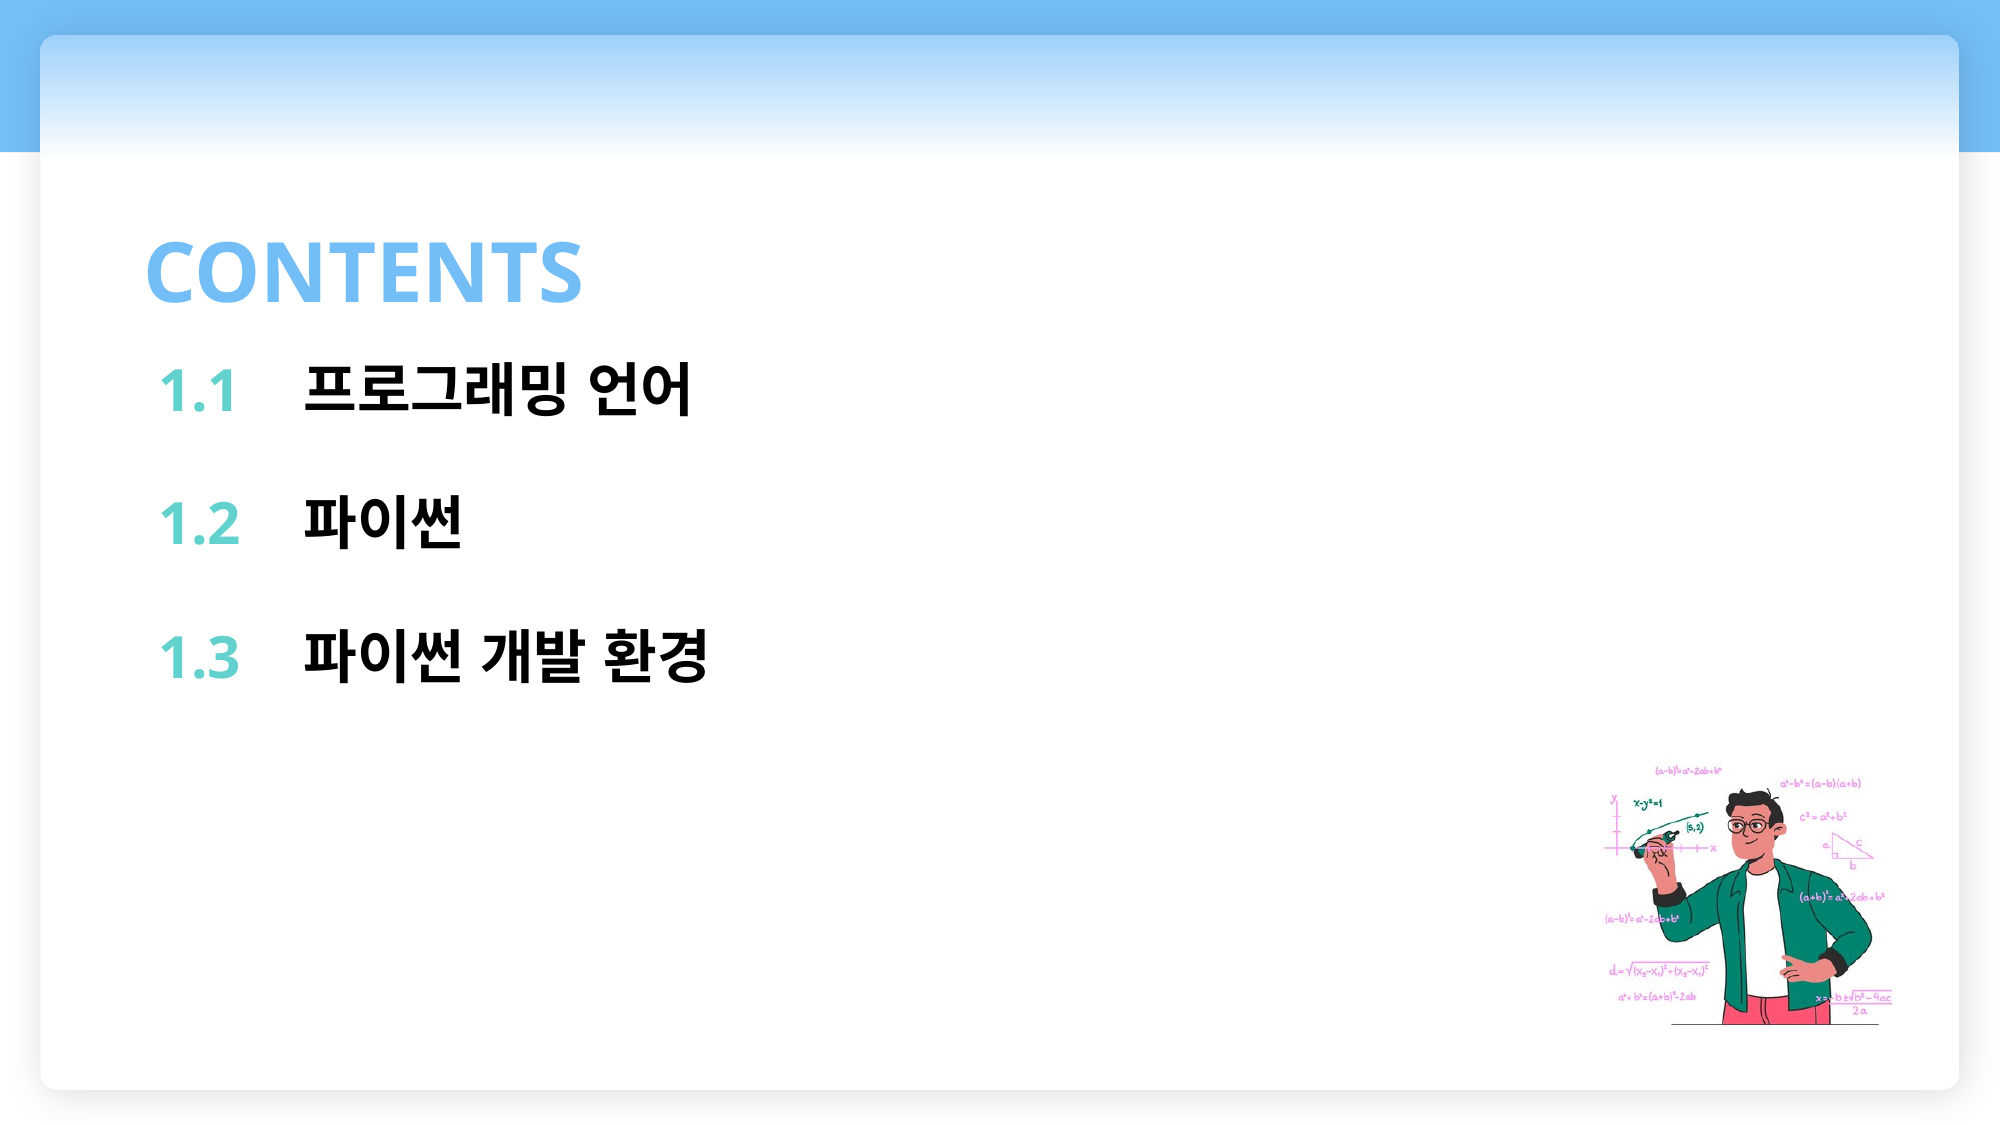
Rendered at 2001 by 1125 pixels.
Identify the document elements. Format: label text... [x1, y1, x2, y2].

text_box 1.1 [143, 345, 289, 430]
text_box 파이썬 [289, 478, 1712, 564]
text_box 프로그래밍 언어 [289, 345, 1712, 430]
text_box [39, 34, 1961, 1091]
text_box 1.3 [143, 612, 289, 698]
text_box [0, 0, 2000, 153]
text_box 1.2 [143, 478, 289, 564]
text_box 파이썬 개발 환경 [289, 612, 1712, 698]
picture [1595, 740, 1902, 1048]
text_box CONTENTS [128, 211, 1130, 327]
